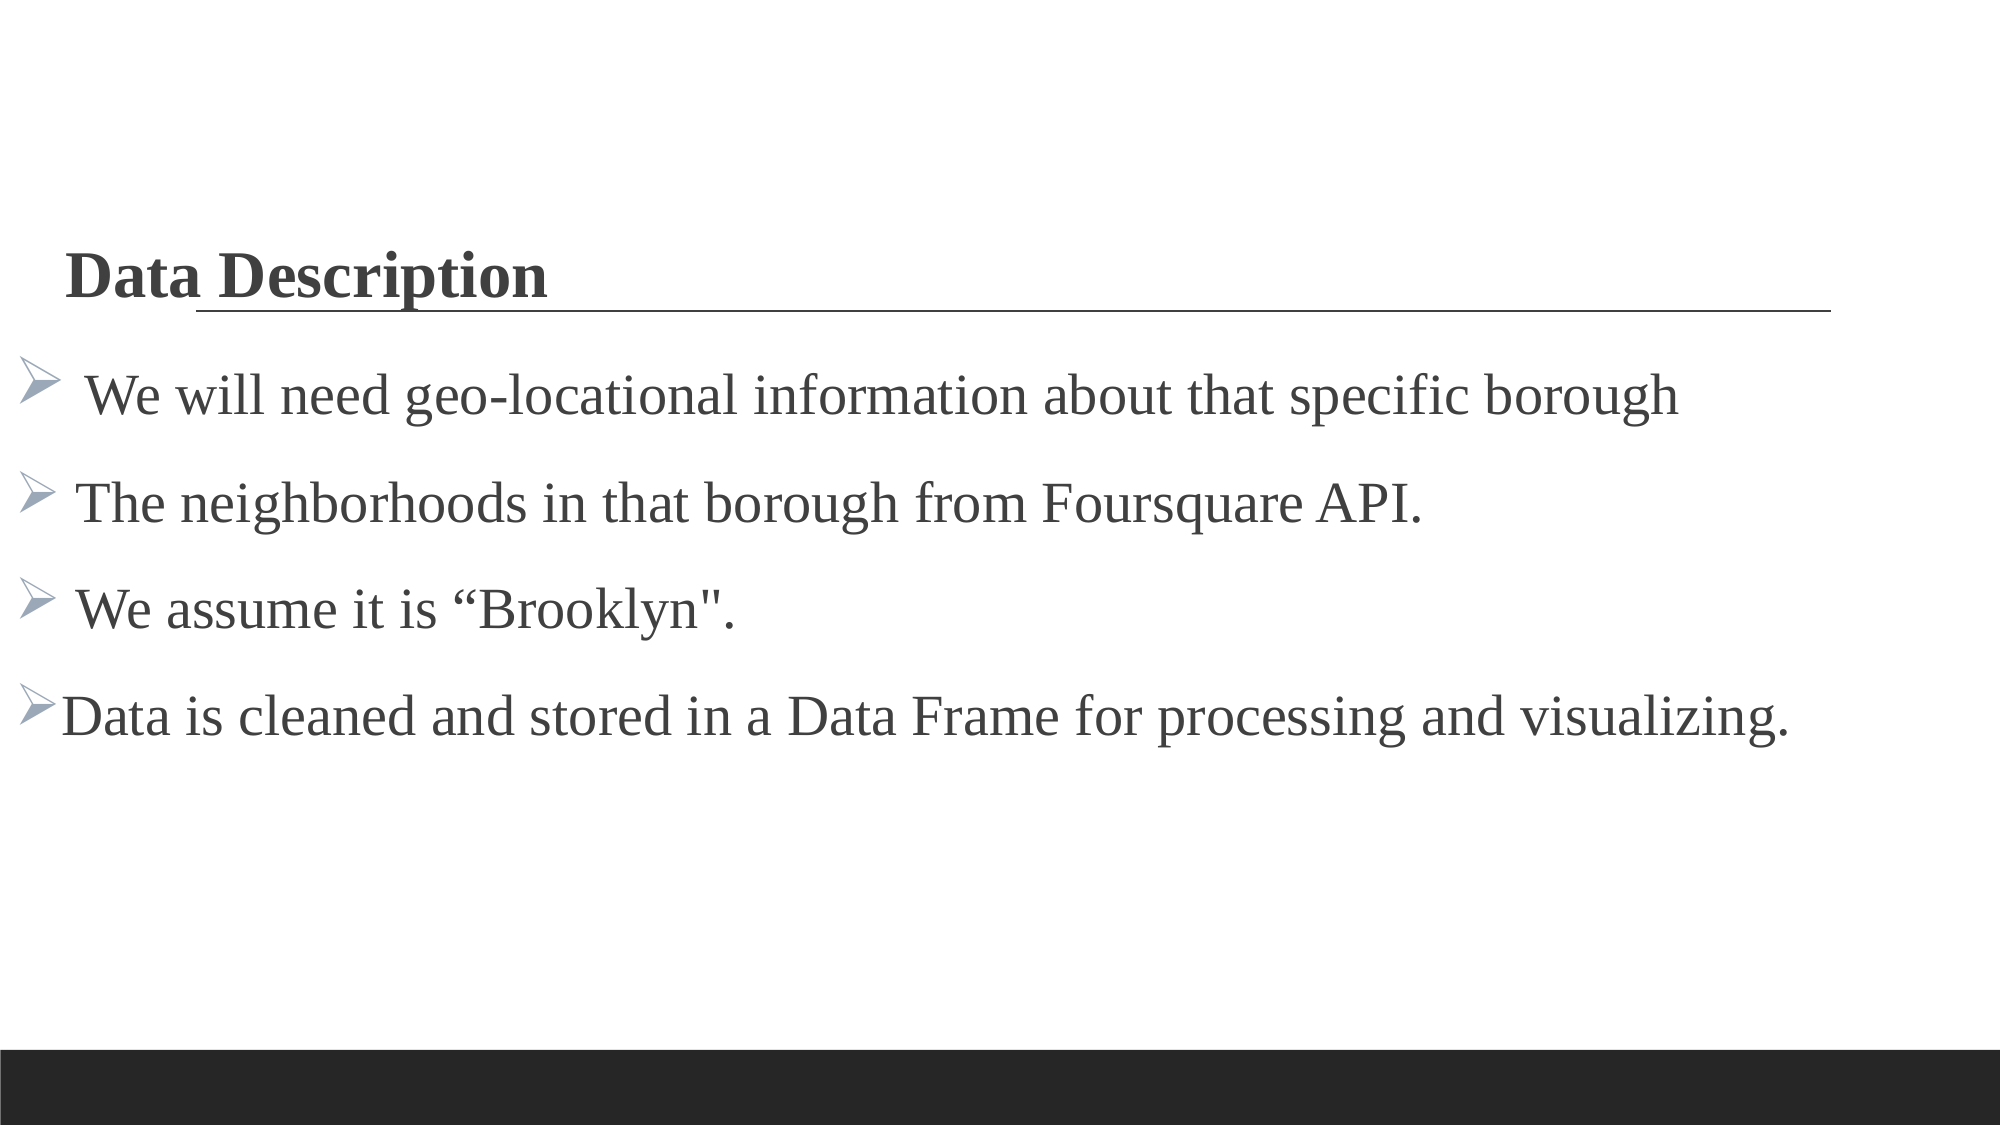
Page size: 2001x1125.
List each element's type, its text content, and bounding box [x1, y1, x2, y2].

list Data Description We will need geo-locational information about that specific borough The neighborhoods in that borough from Foursquare API. We assume it is “Brooklyn". Data is cleaned and stored in a Data Frame for processing and visualizing. [14, 57, 1986, 1125]
